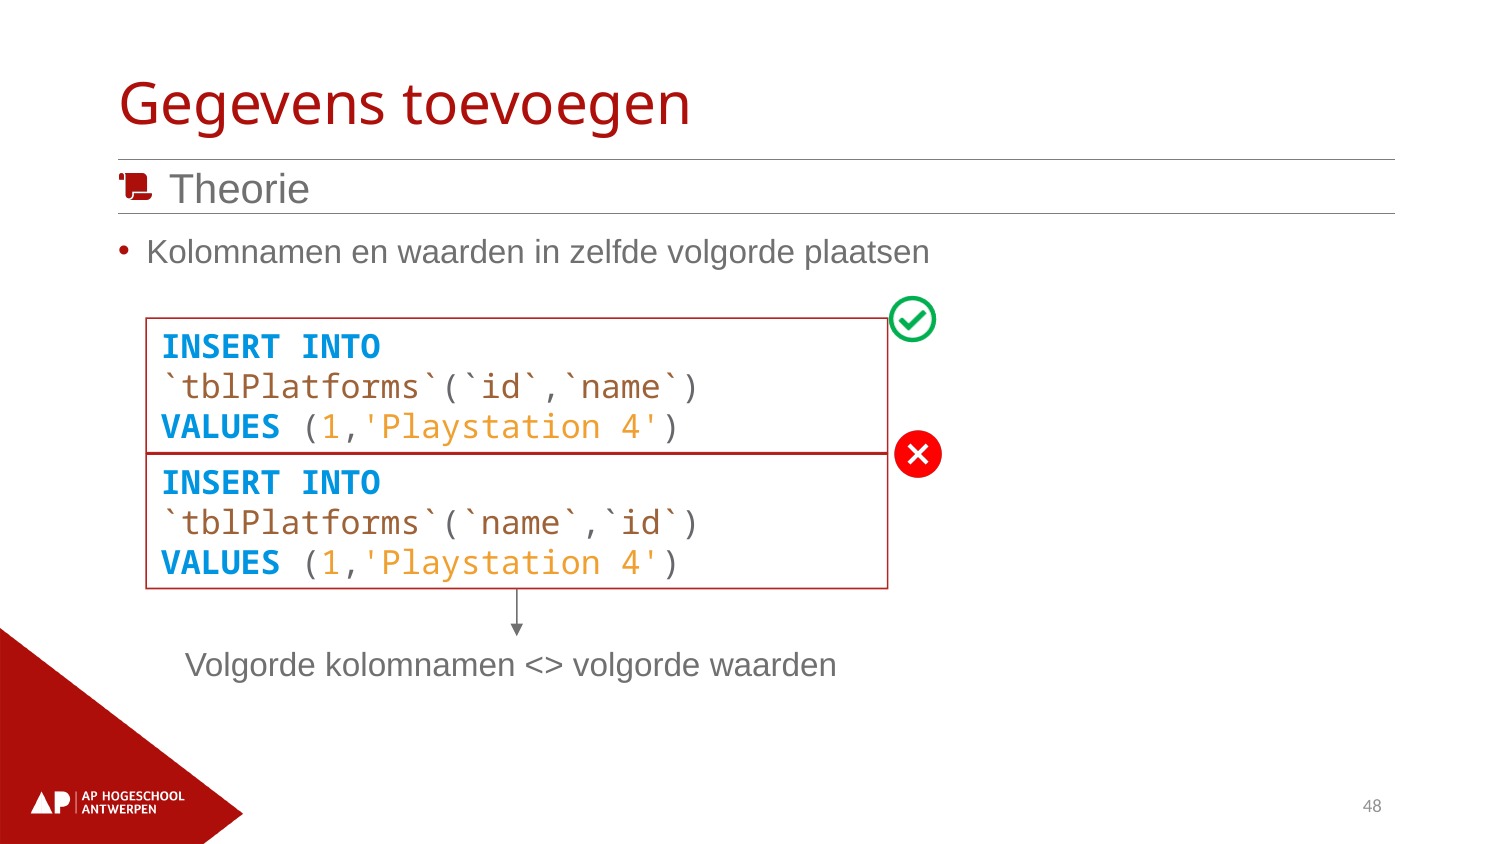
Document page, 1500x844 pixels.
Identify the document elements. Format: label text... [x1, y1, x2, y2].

picture [888, 424, 948, 484]
picture [0, 623, 246, 844]
slide_number 48 [1263, 782, 1397, 827]
list Kolomnamen en waarden in zelfde volgorde plaatsen [103, 226, 1448, 690]
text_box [118, 154, 1429, 220]
text_box Volgorde kolomnamen <> volgorde waarden [169, 636, 864, 691]
text_box INSERT INTO `tblPlatforms`(`id`,`name`) VALUES (1,'Playstation 4') [146, 318, 888, 453]
text_box INSERT INTO `tblPlatforms`(`name`,`id`) VALUES (1,'Playstation 4') [146, 454, 888, 589]
title Gegevens toevoegen [103, 66, 1397, 141]
picture [888, 295, 937, 343]
